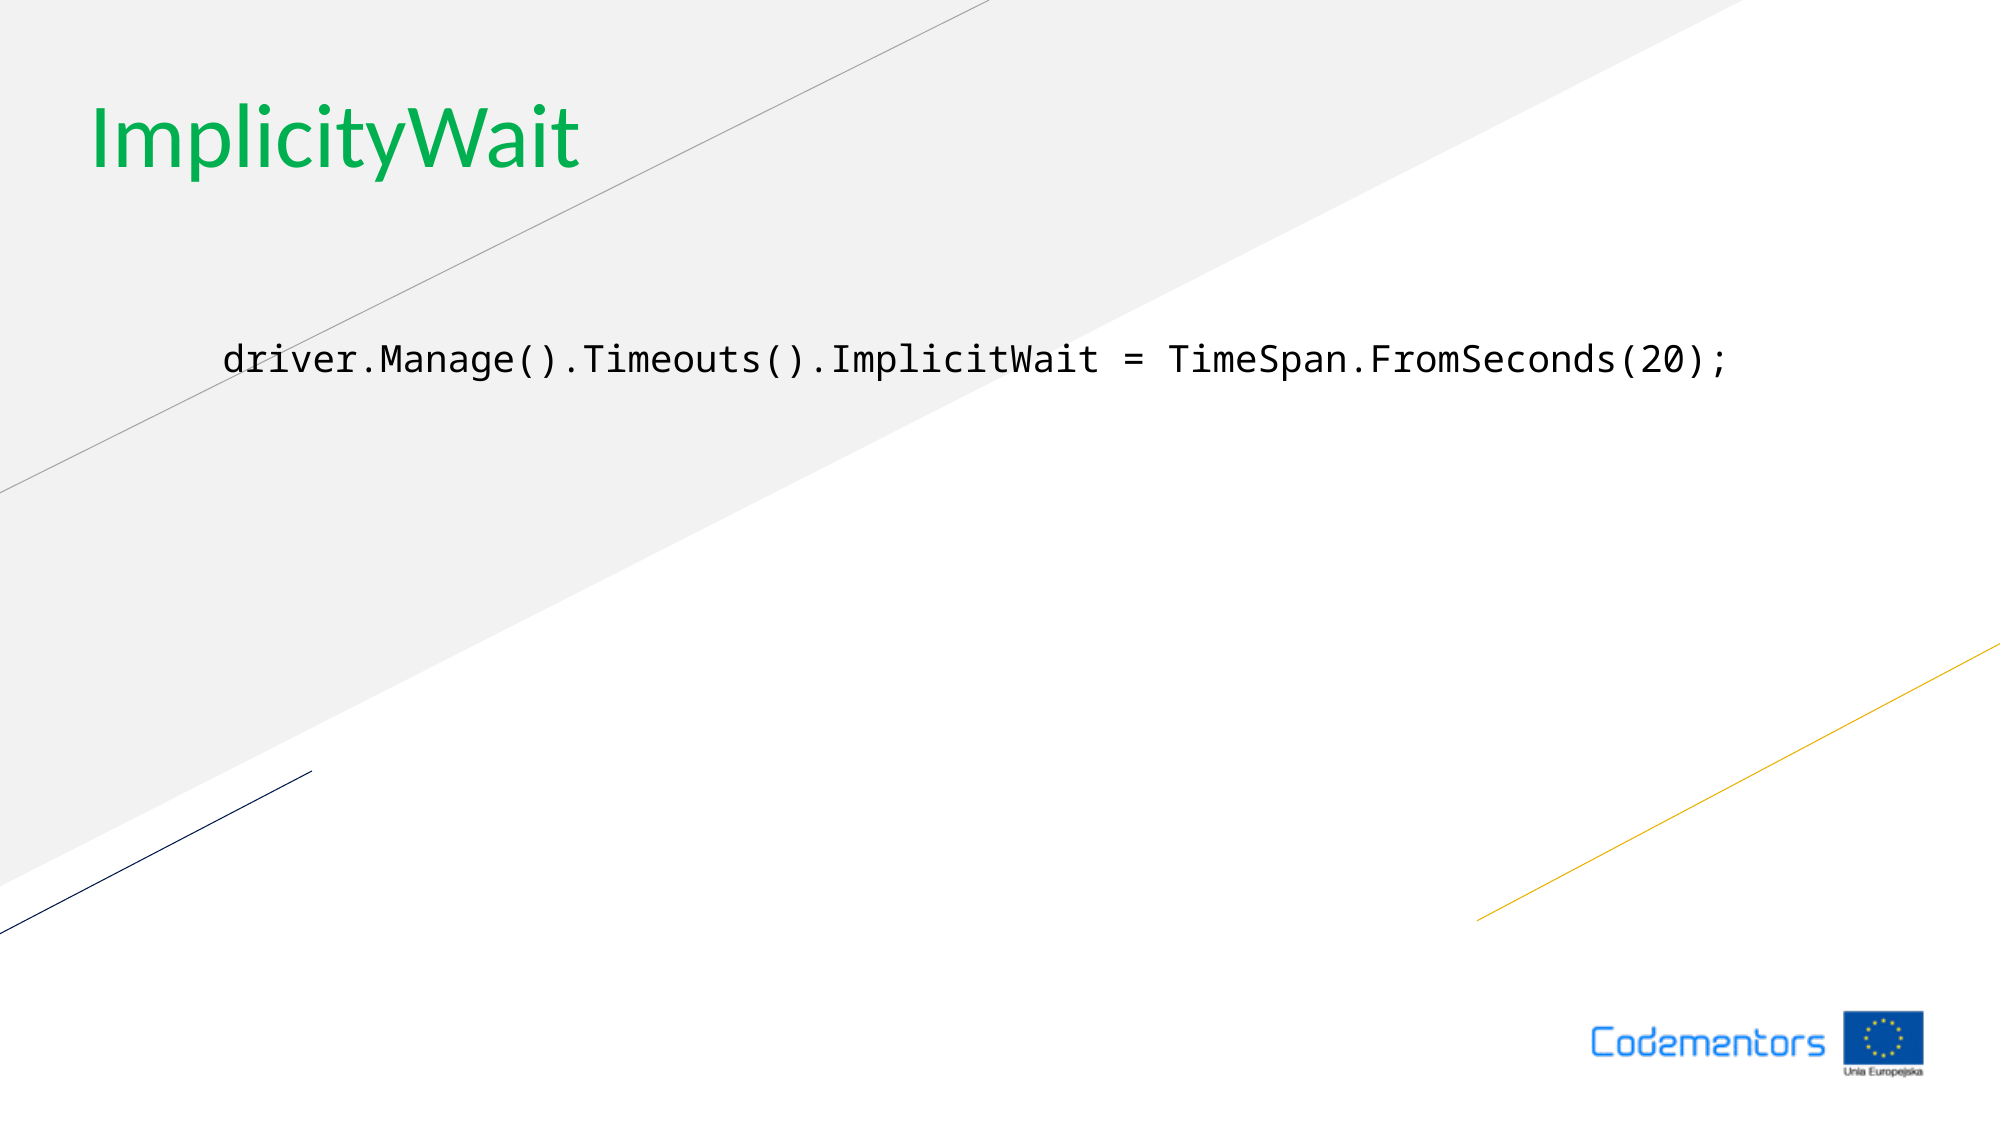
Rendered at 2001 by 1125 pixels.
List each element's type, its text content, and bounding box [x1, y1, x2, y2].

text_box ImplicityWait [74, 68, 1544, 194]
picture [1591, 994, 1941, 1095]
text_box driver.Manage().Timeouts().ImplicitWait = TimeSpan.FromSeconds(20); [207, 327, 1792, 388]
